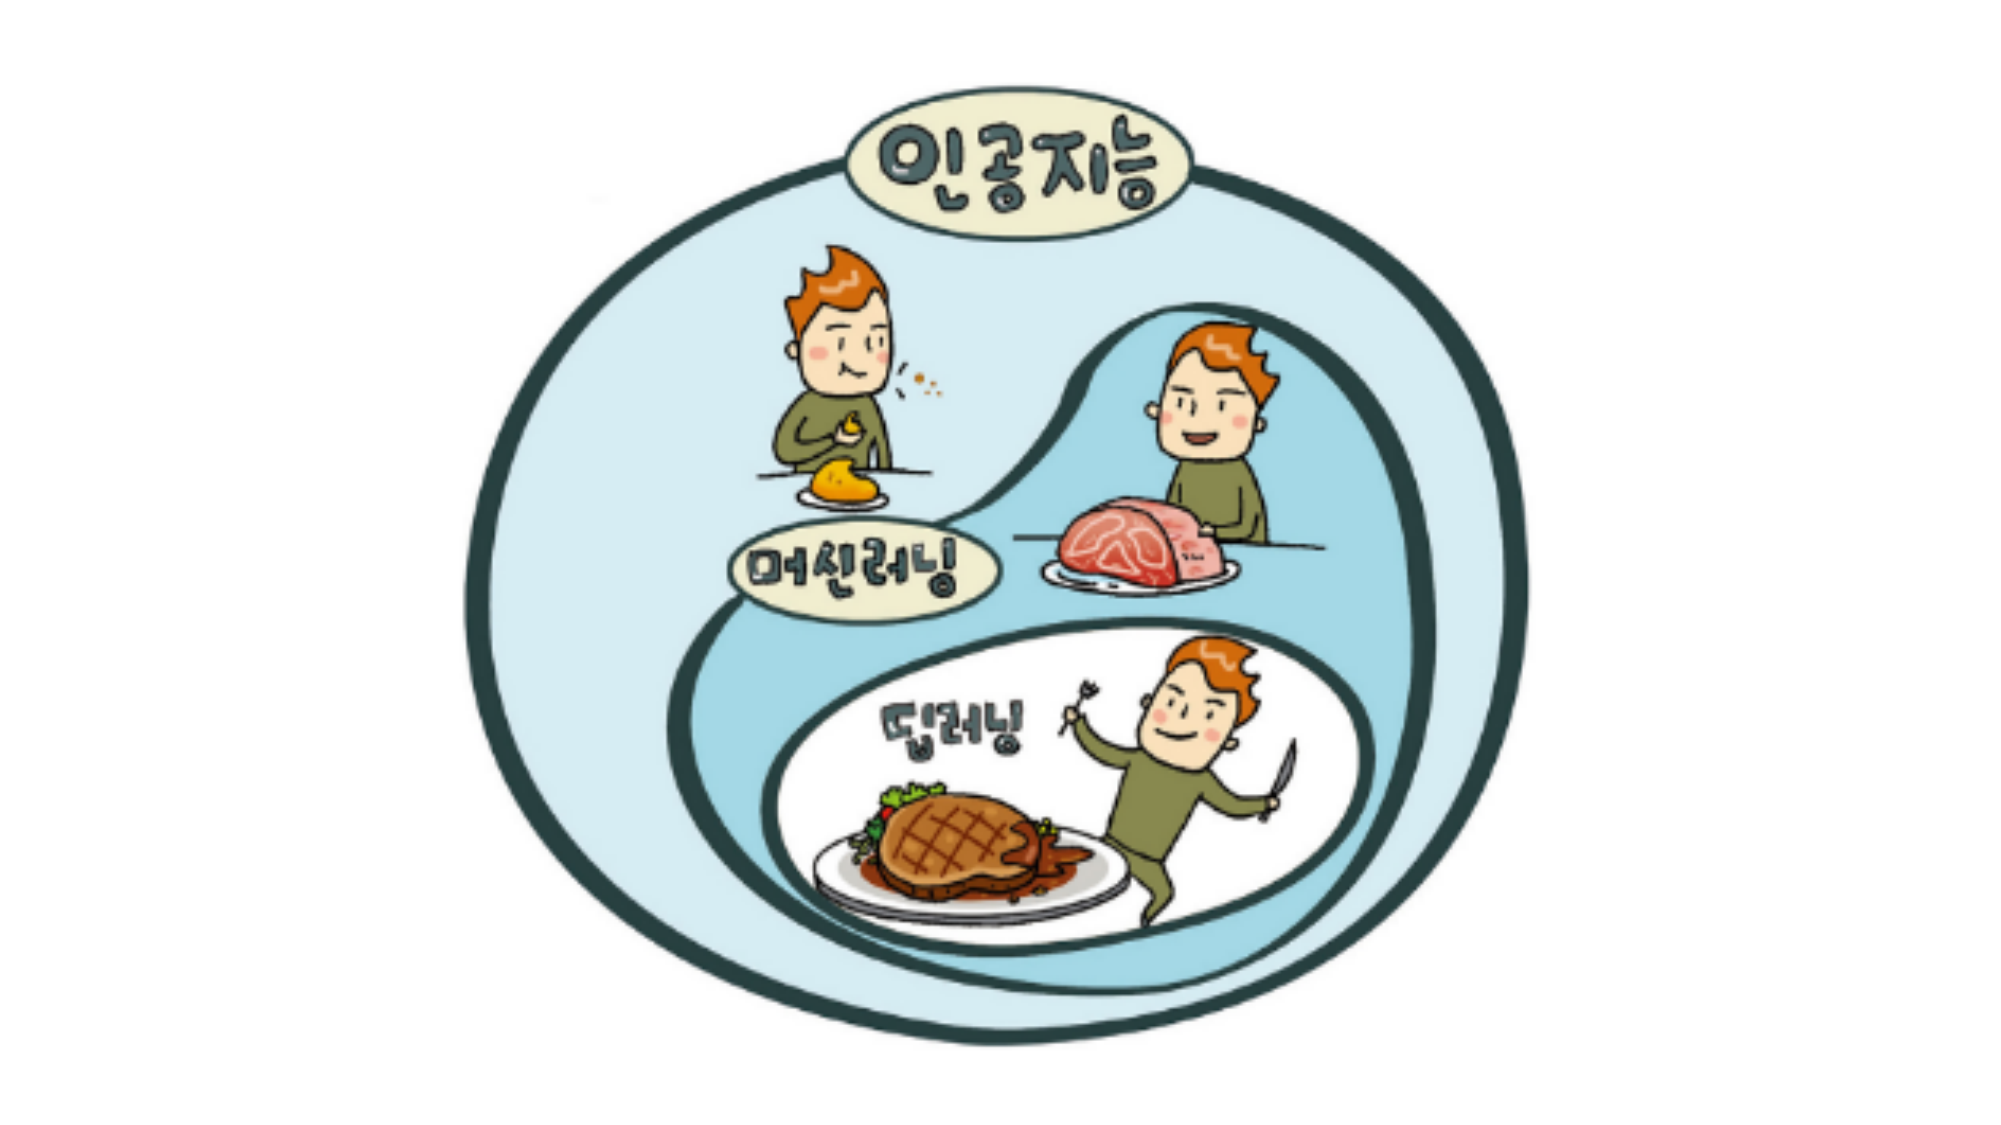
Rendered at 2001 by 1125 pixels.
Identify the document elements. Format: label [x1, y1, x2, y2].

picture [439, 65, 1561, 1060]
